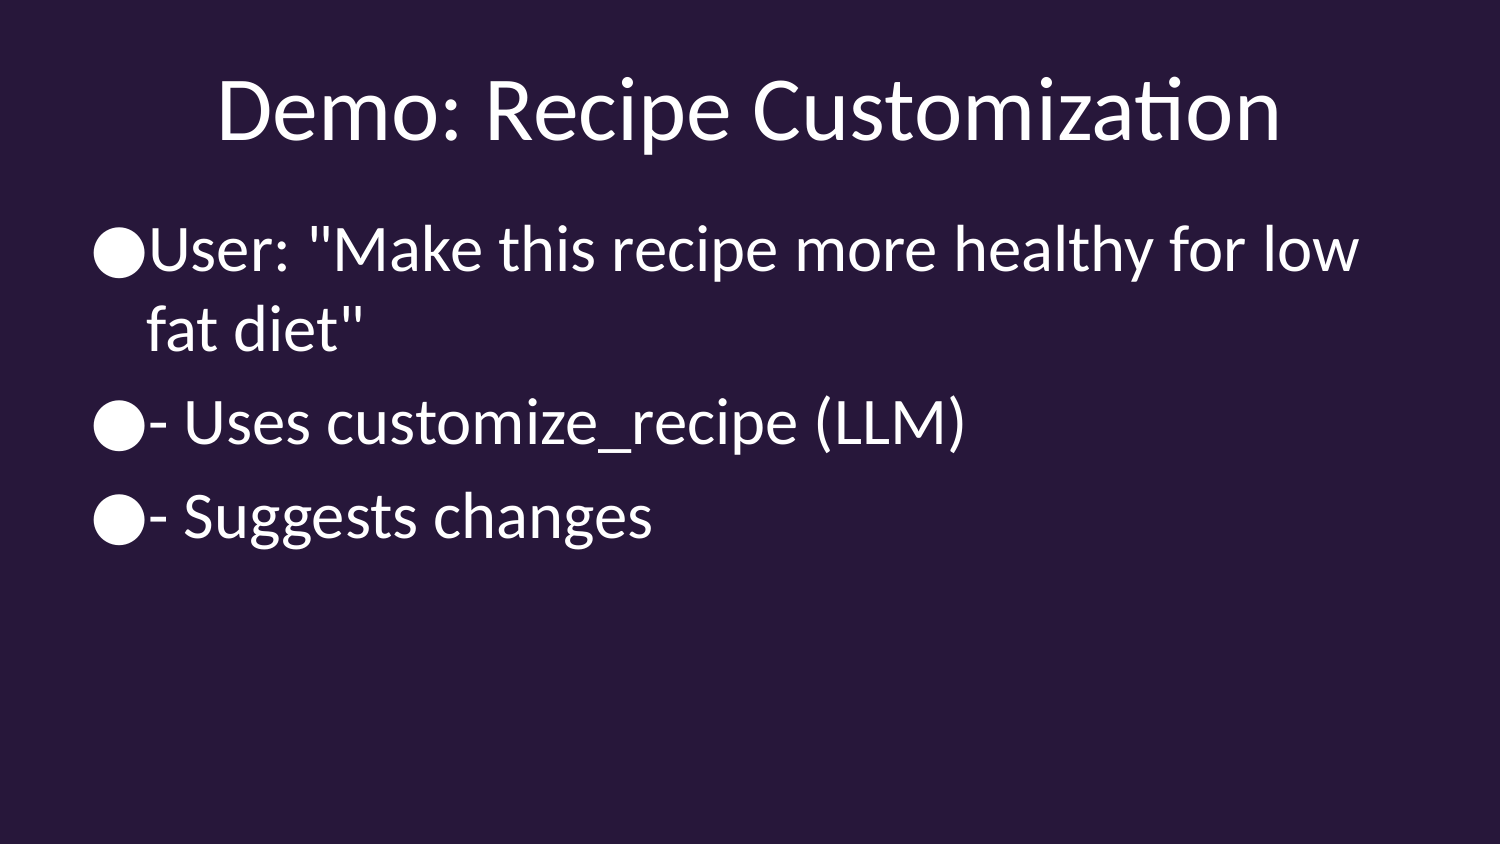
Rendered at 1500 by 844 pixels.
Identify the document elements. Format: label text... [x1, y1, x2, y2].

title Demo: Recipe Customization [75, 33, 1425, 175]
list User: "Make this recipe more healthy for low fat diet" - Uses customize_recipe (LLM) - Suggests changes [75, 196, 1425, 754]
